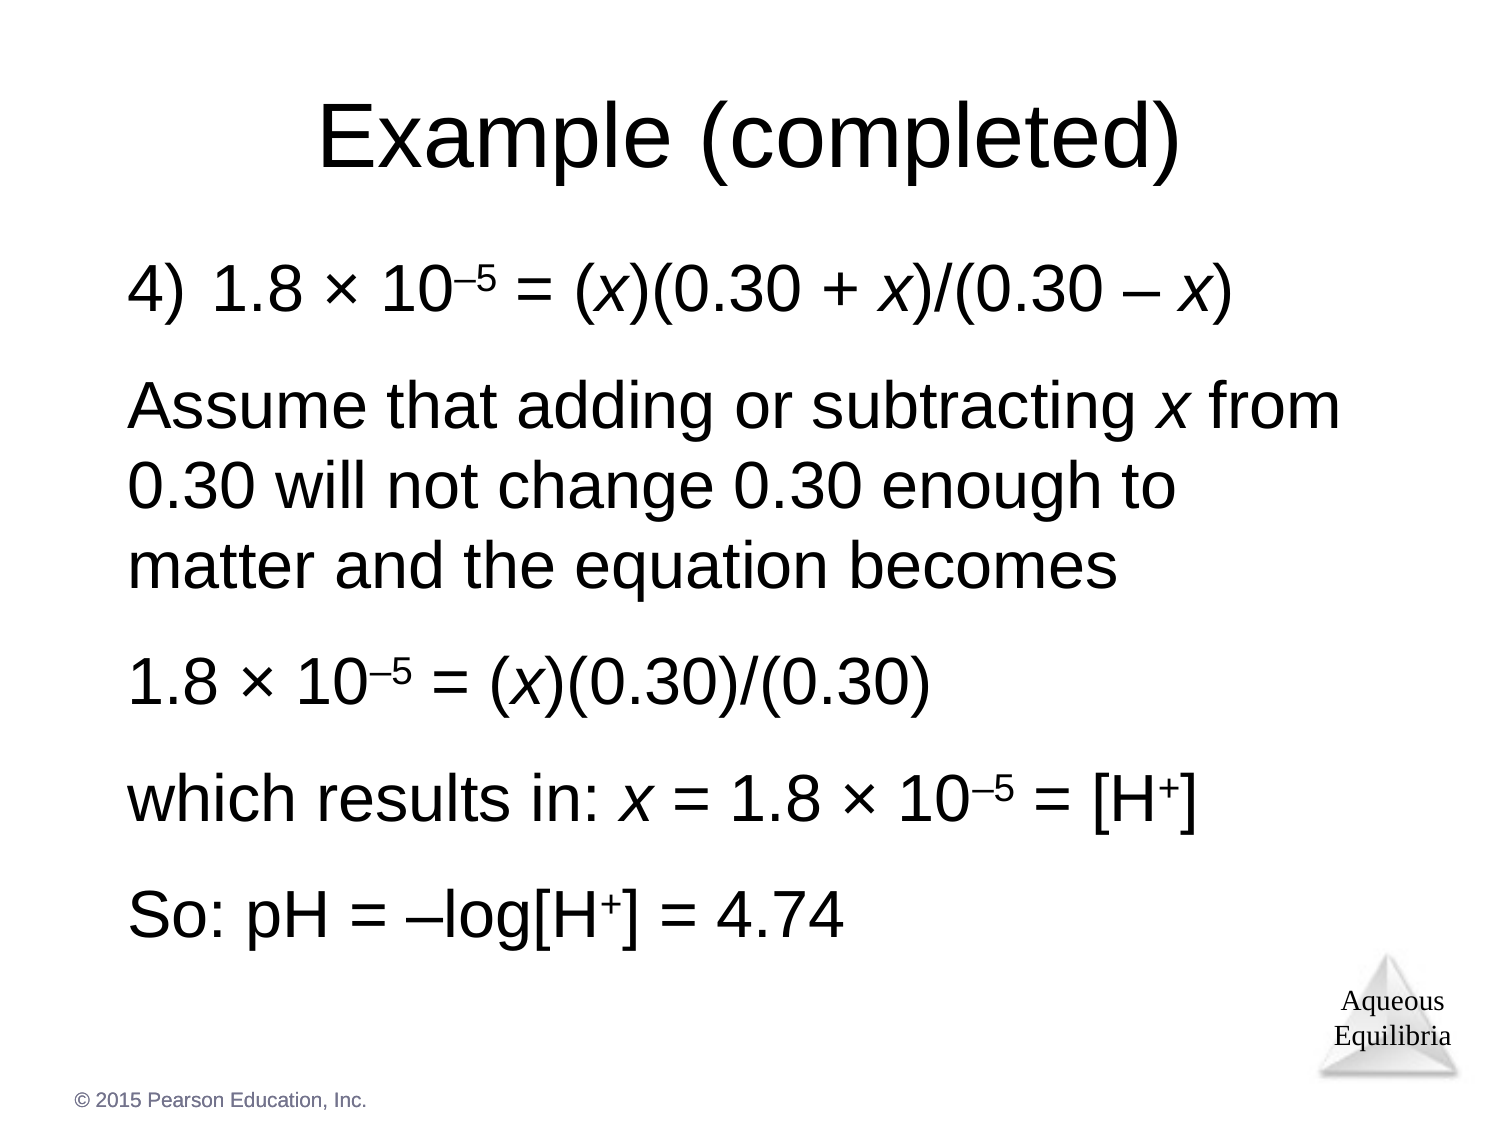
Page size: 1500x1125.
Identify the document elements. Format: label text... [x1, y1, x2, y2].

picture [1275, 899, 1500, 1125]
list 1.8 × 10–5 = (x)(0.30 + x)/(0.30 – x) Assume that adding or subtracting x from 0.30 will not change 0.30 enough to matter and the equation becomes 1.8 × 10–5 = (x)(0.30)/(0.30) which results in: x = 1.8 × 10–5 = [H+] So: pH = –log[H+] = 4.74 [112, 237, 1388, 988]
title Example (completed) [0, 37, 1500, 226]
